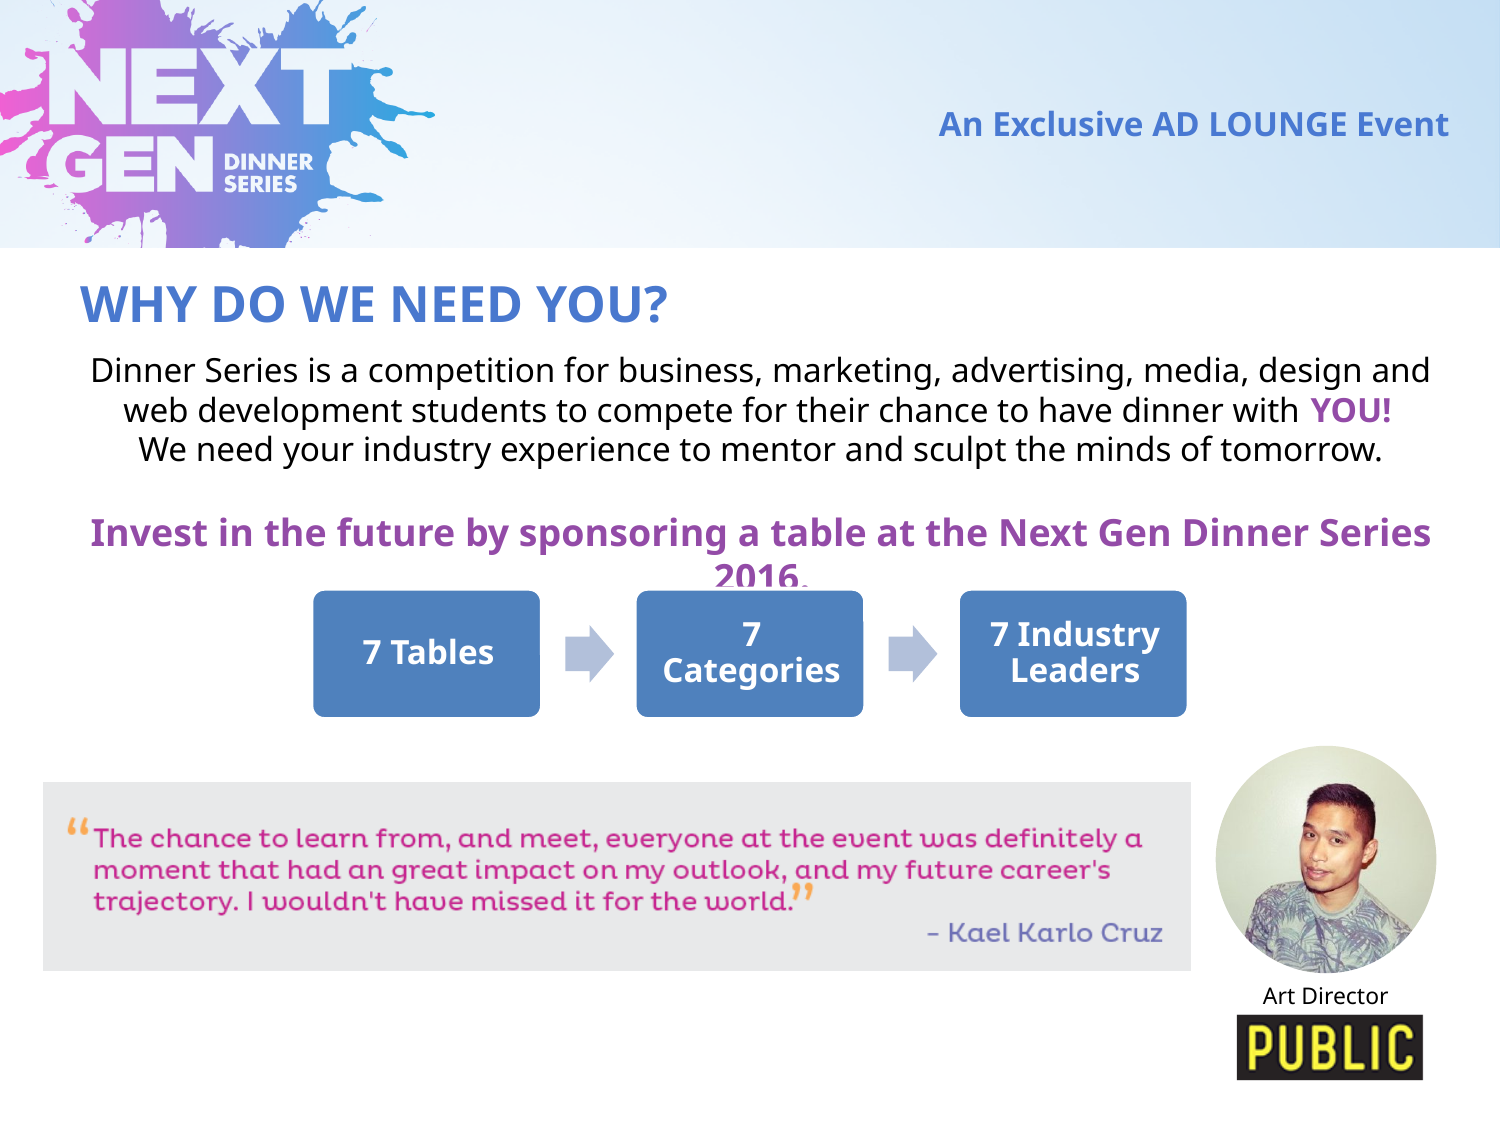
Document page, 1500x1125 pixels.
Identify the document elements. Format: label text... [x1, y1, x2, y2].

picture [42, 782, 1191, 971]
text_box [310, 588, 1190, 720]
picture [1190, 745, 1473, 1123]
text_box WHY DO WE NEED YOU? [65, 264, 830, 340]
text_box Dinner Series is a competition for business, marketing, advertising, media, design and web development students to compete for their chance to have dinner with YOU! We need your industry experience to mentor and sculpt the minds of tomorrow. Invest in the future by sponsoring a table at the Next Gen Dinner Series 2016. [49, 341, 1475, 606]
picture [0, 0, 1500, 249]
